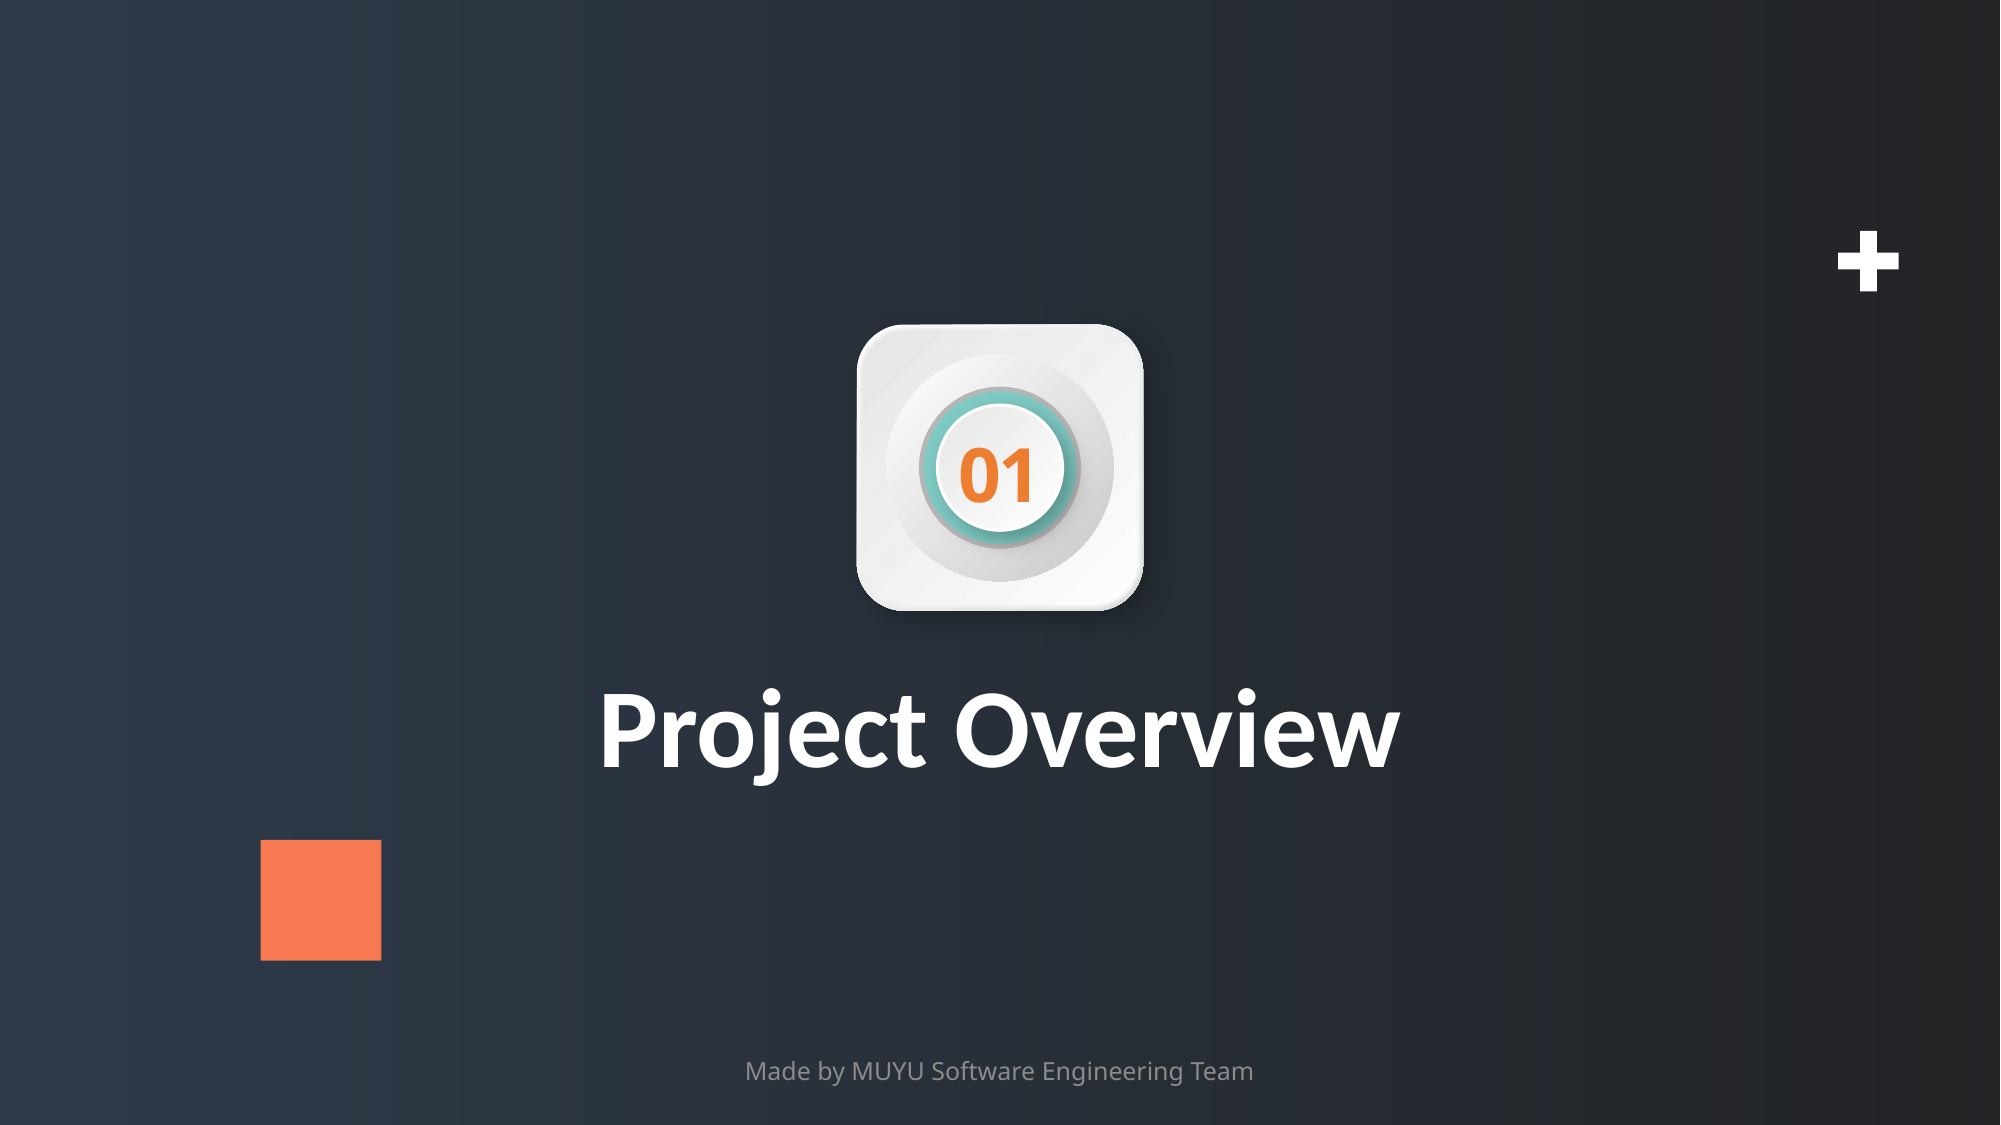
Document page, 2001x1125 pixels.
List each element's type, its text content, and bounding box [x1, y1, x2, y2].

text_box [488, 324, 1512, 799]
text_box [1837, 230, 1900, 292]
footer Made by MUYU Software Engineering Team [662, 1042, 1338, 1103]
text_box [260, 839, 382, 962]
